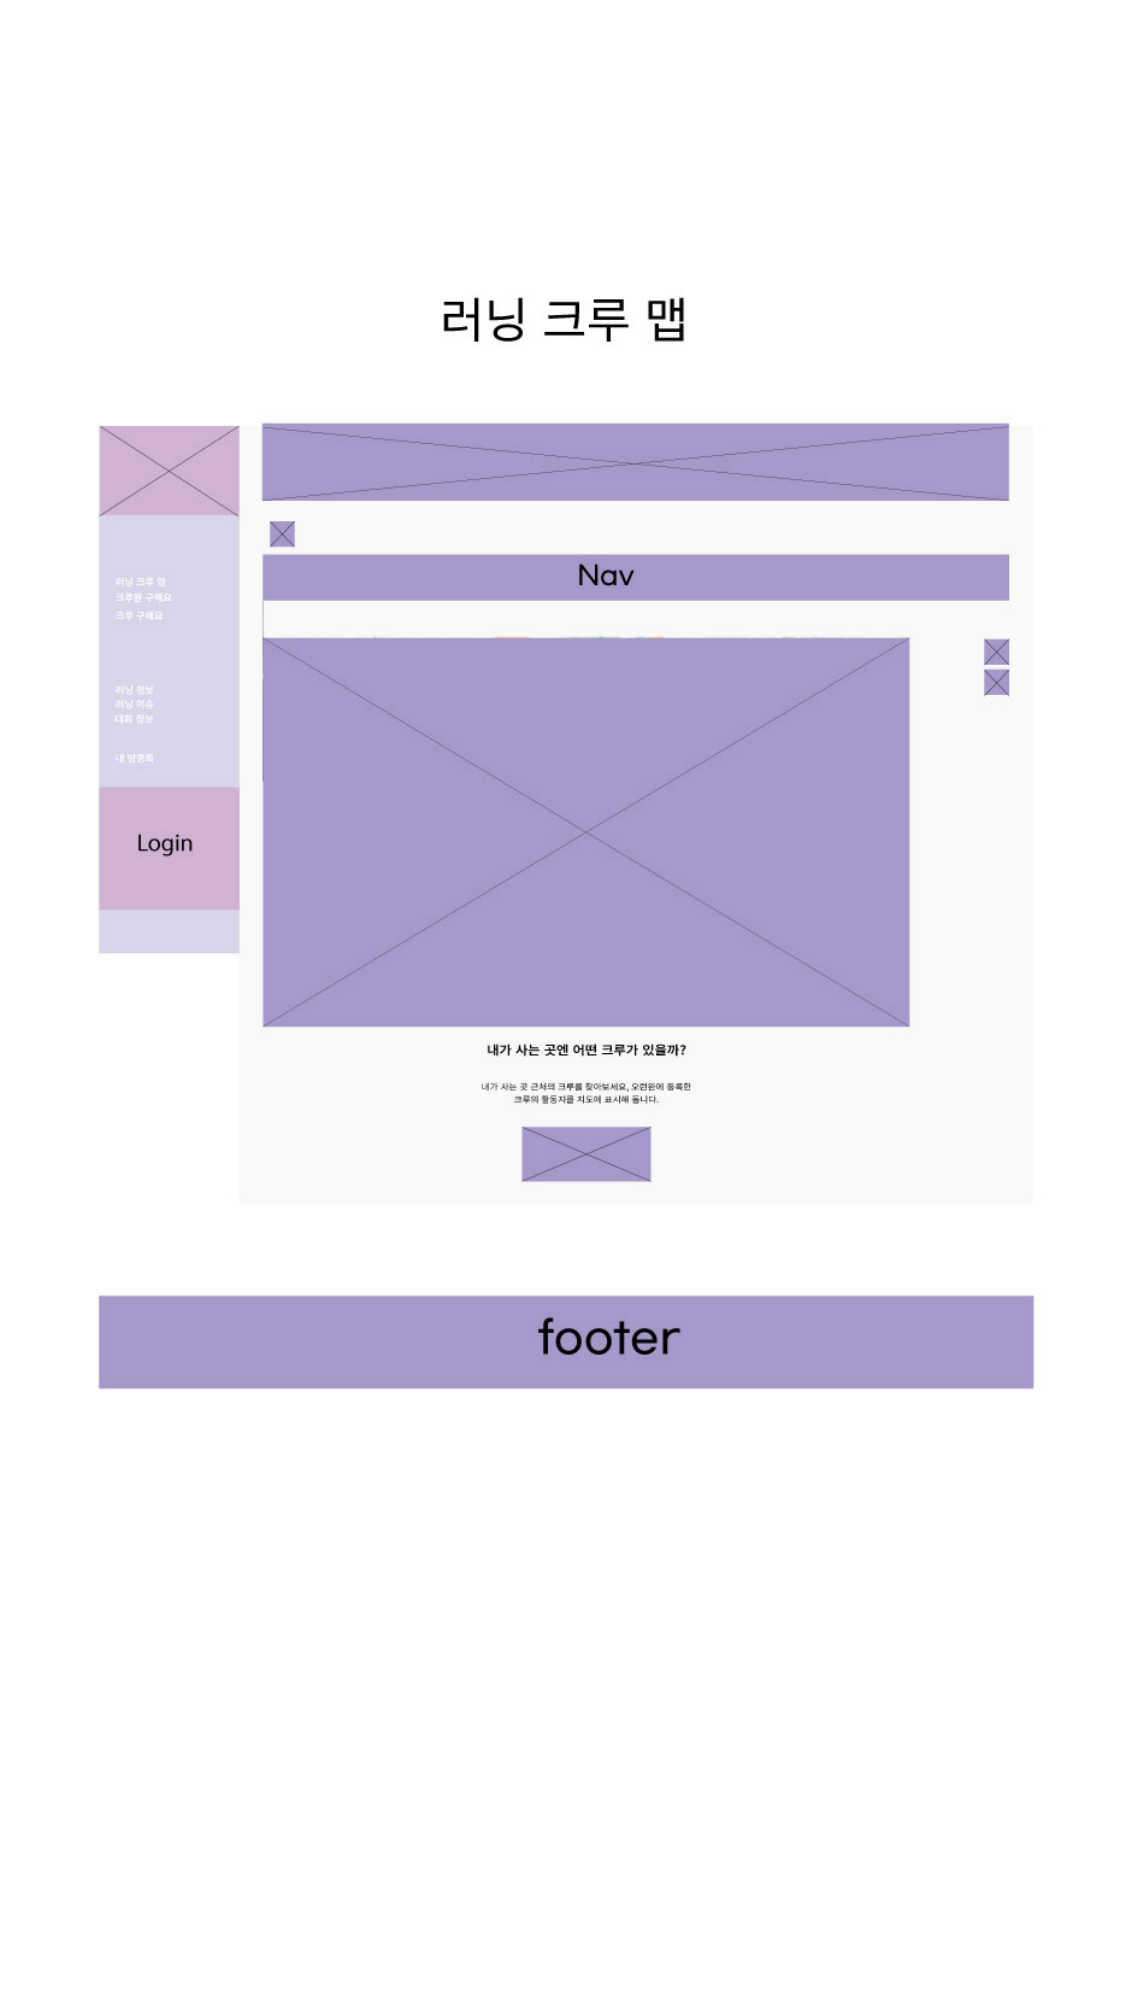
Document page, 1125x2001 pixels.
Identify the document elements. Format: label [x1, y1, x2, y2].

picture [0, 203, 1125, 1497]
